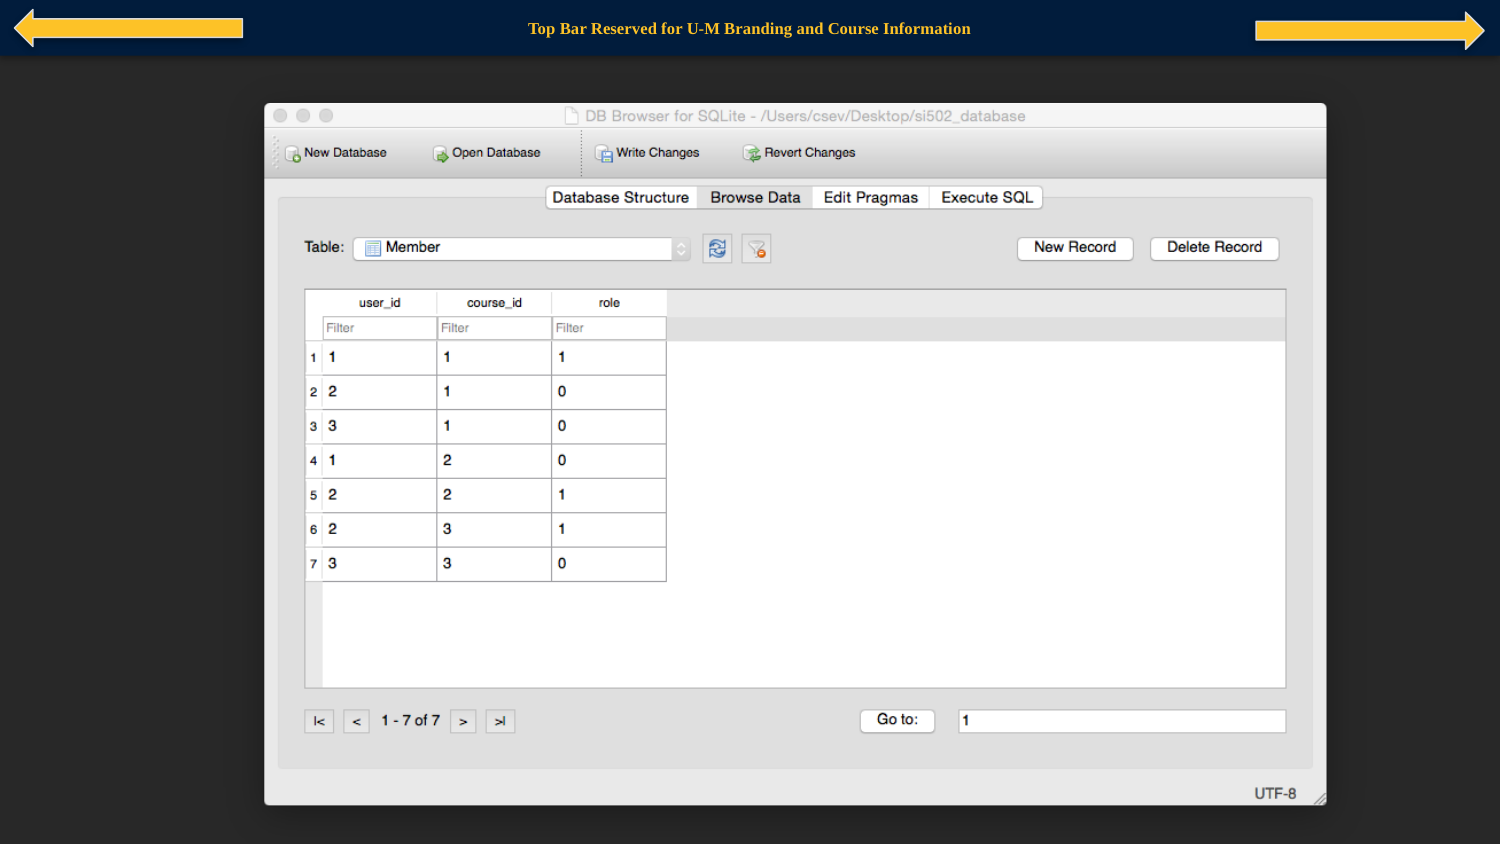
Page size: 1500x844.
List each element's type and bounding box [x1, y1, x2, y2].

picture [216, 64, 1375, 844]
